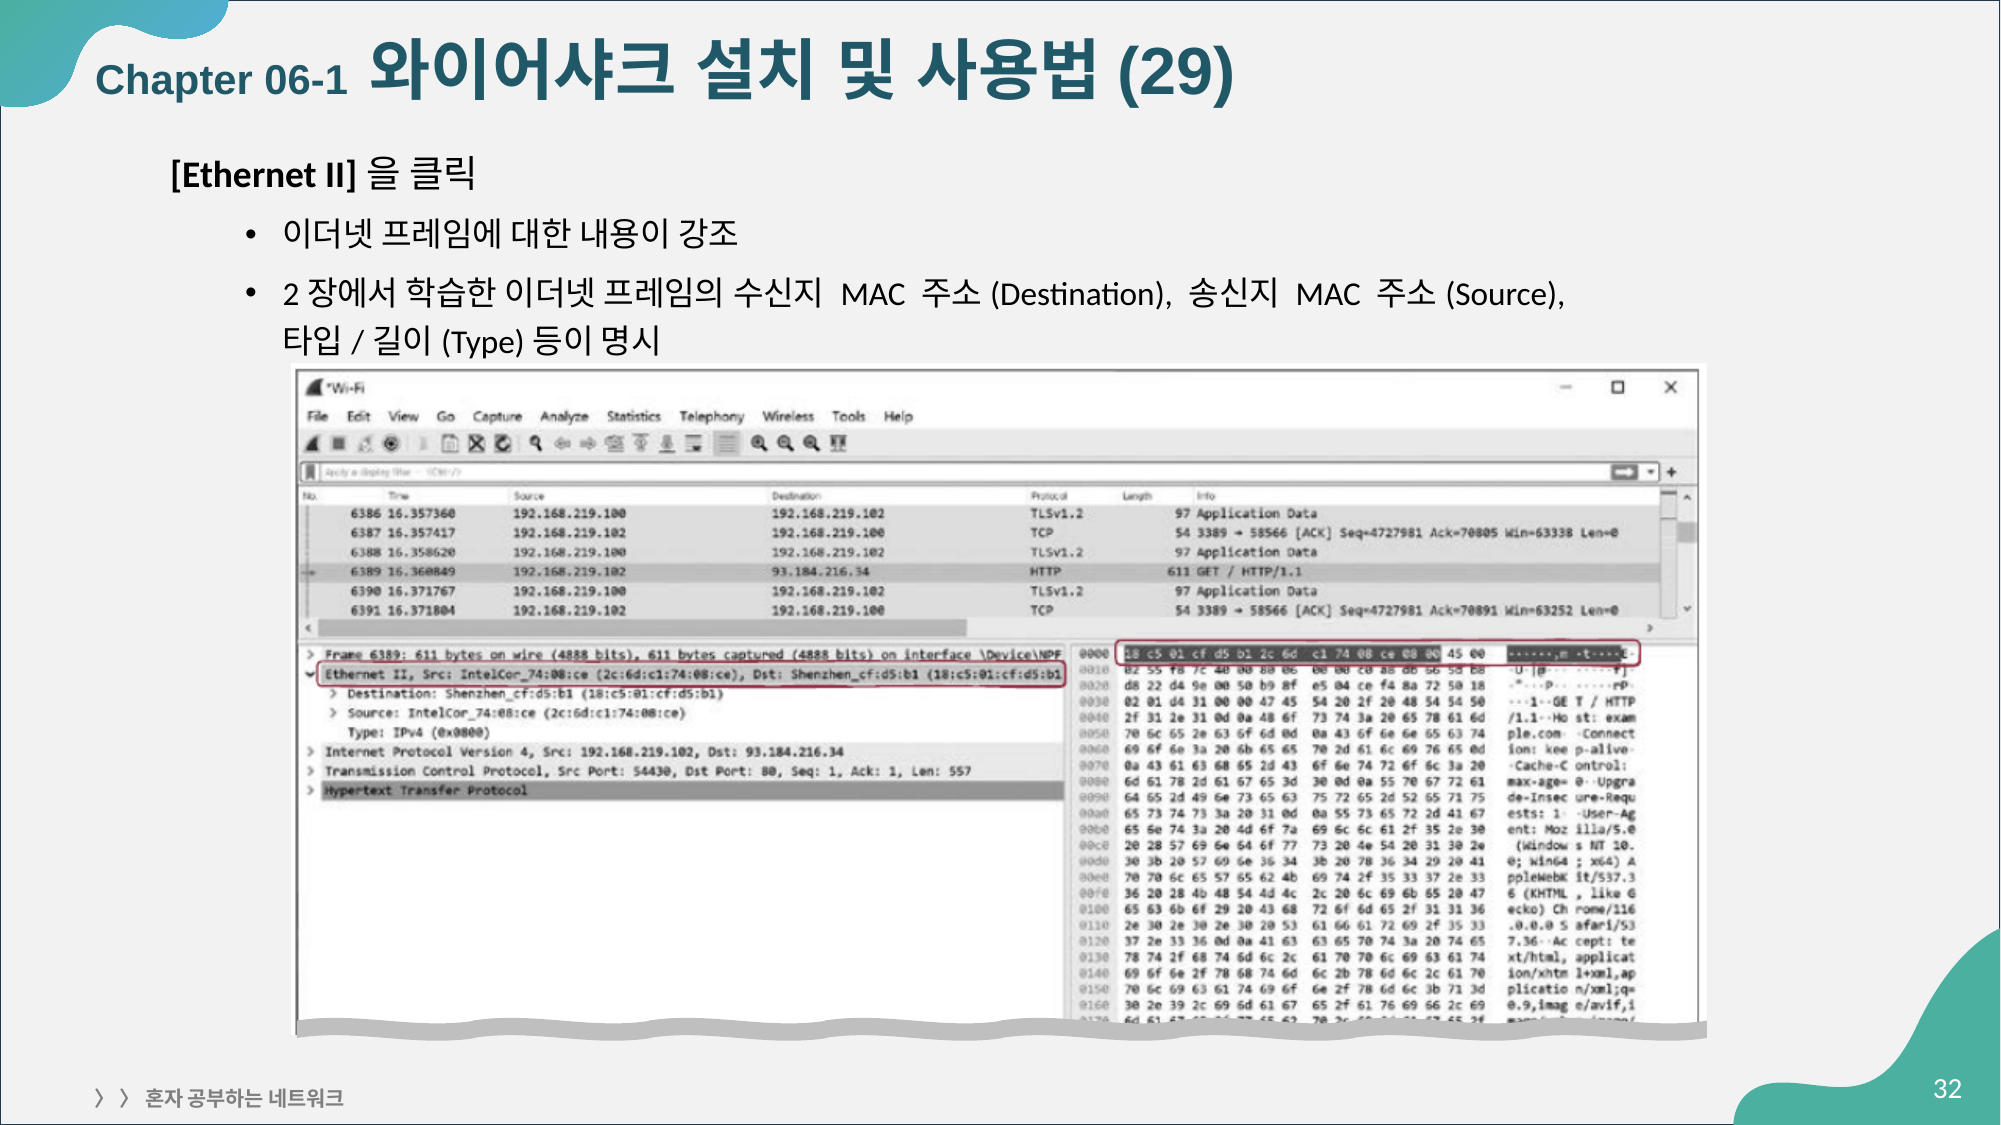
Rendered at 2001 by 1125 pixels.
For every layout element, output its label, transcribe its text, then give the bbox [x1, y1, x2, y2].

slide_number ‹#› [1917, 1061, 1984, 1122]
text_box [290, 363, 1707, 1041]
title Chapter 06-1 와이어샤크 설치 및 사용법(29) [79, 17, 1931, 128]
footer 〉 〉 혼자 공부하는 네트워크 [79, 1078, 755, 1114]
list [Ethernet II]을 클릭 이더넷 프레임에 대한 내용이 강조 2장에서 학습한 이더넷 프레임의 수신지 MAC 주소(Destination), 송신지 MAC 주소(Source), 타입/길이(Type)등이 명시 [79, 133, 1931, 1035]
